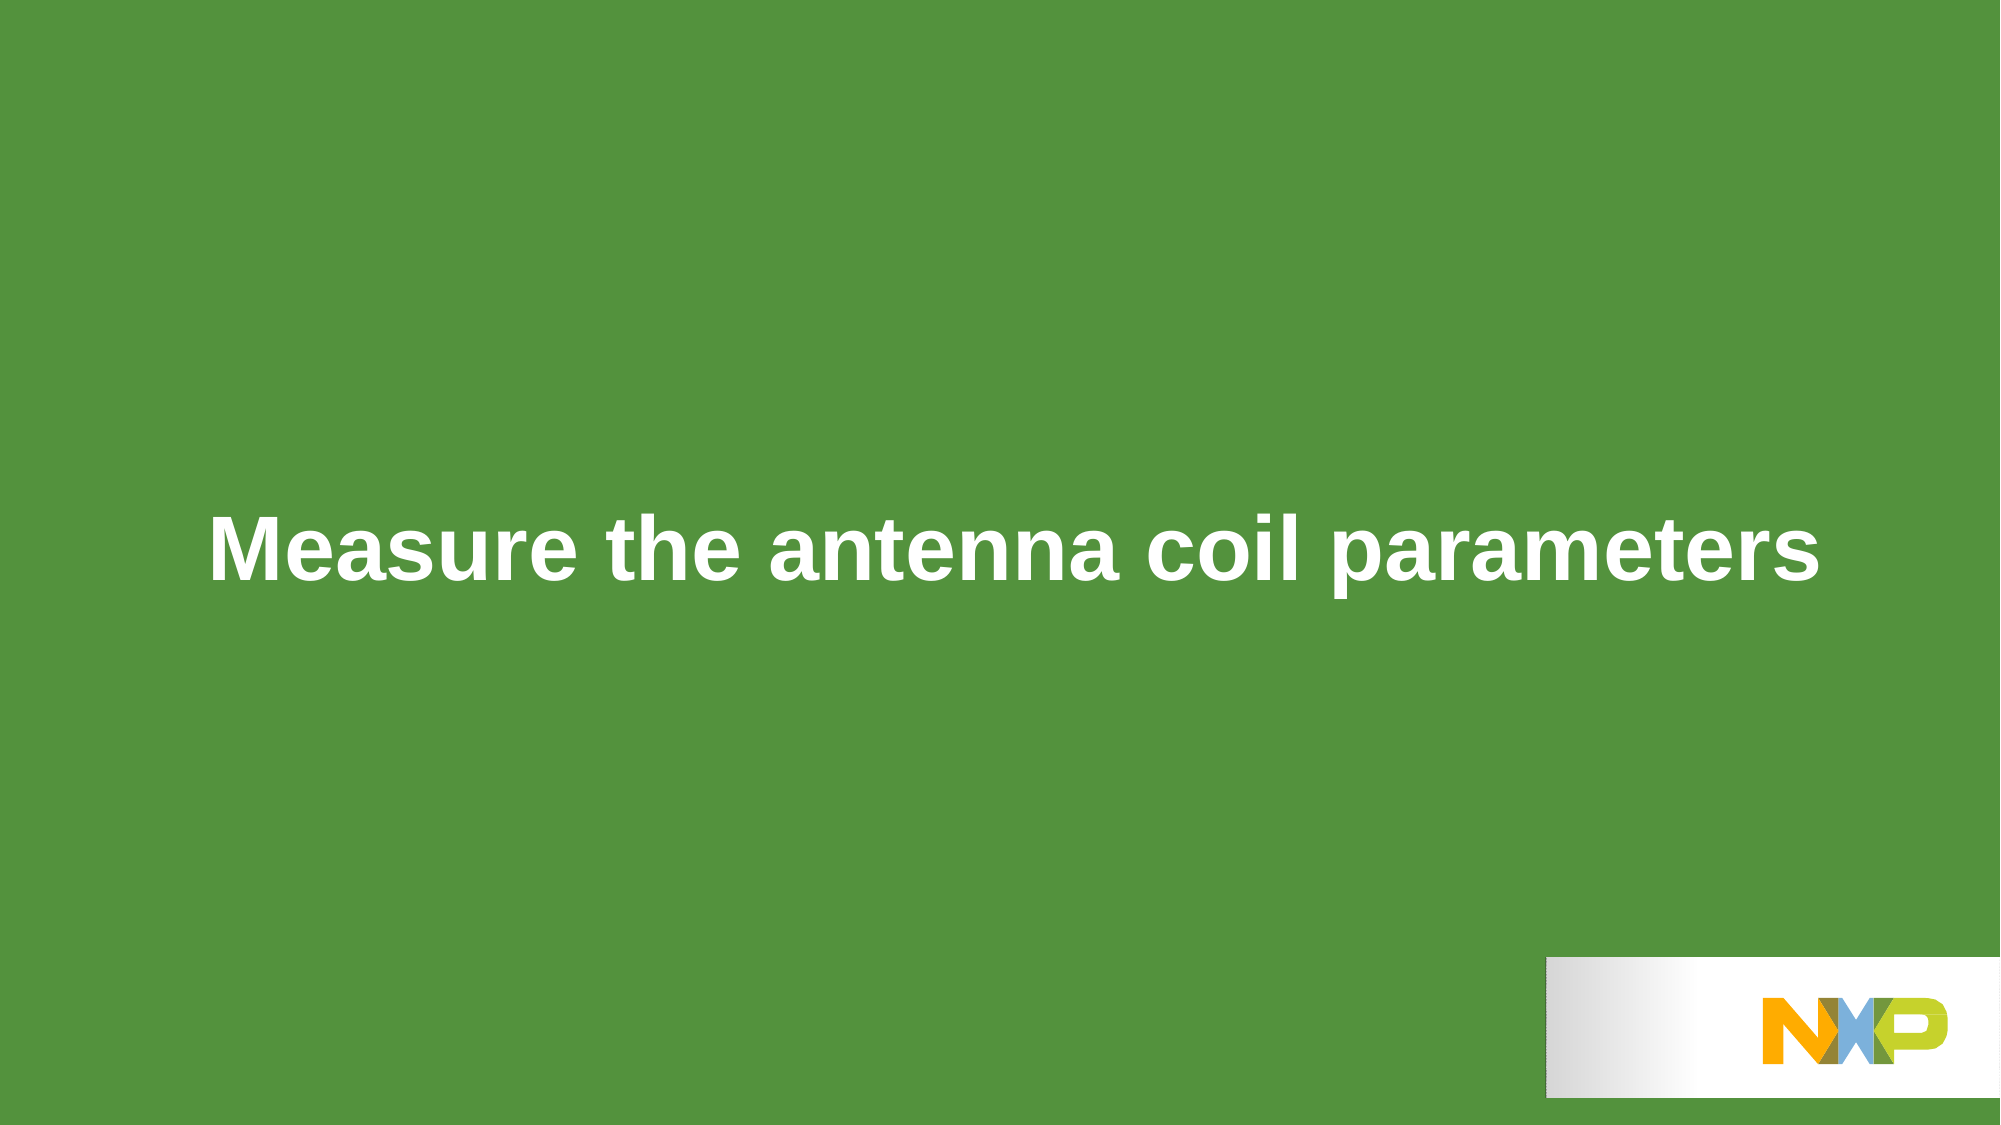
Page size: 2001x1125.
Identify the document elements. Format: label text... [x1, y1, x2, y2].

text_box [1873, 1032, 1893, 1065]
text_box [0, 0, 2000, 1125]
title Measure the antenna coil parameters [205, 447, 1826, 638]
text_box [1762, 997, 1839, 1065]
text_box [1819, 997, 1839, 1030]
text_box [1873, 997, 1948, 1065]
text_box [1819, 1032, 1839, 1065]
text_box [1839, 997, 1873, 1065]
text_box [1545, 957, 2000, 1098]
text_box [1873, 997, 1893, 1030]
